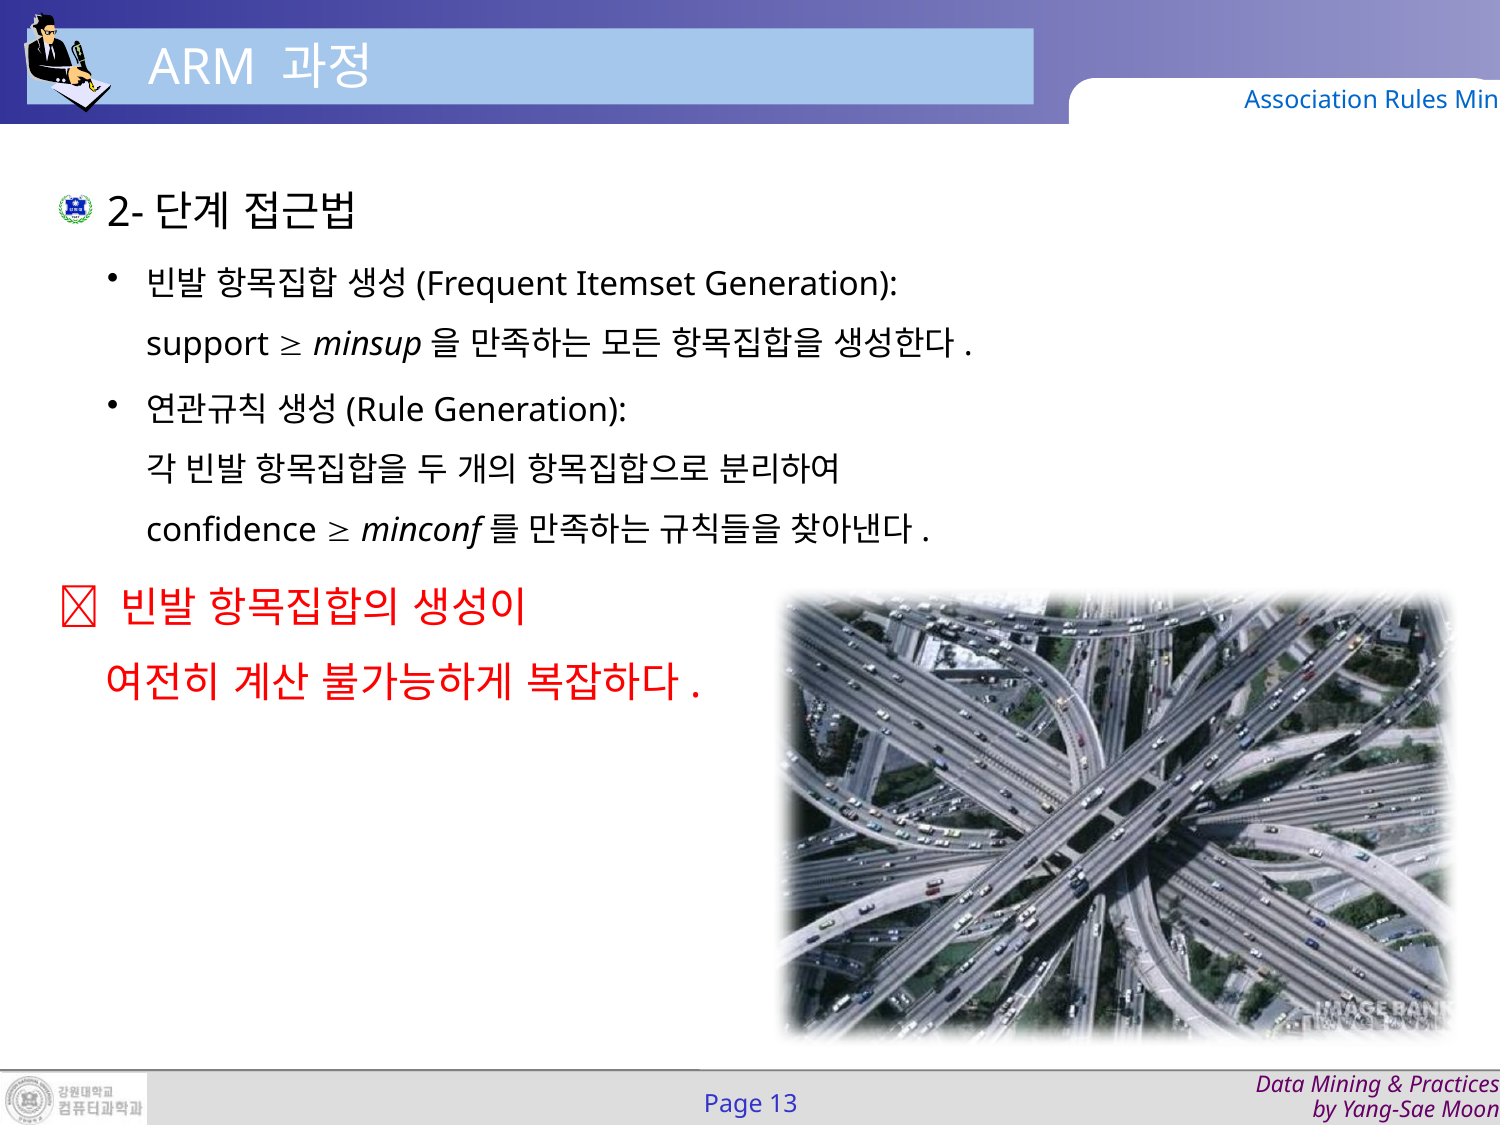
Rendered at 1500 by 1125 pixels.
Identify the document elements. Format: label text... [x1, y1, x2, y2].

text_box ARM 과정 [133, 26, 1069, 102]
picture [58, 194, 93, 224]
text_box 2-단계 접근법 빈발 항목집합 생성(Frequent Itemset Generation): support  minsup을 만족하는 모든 항목집합을 생성한다. 연관규칙 생성(Rule Generation): 각 빈발 항목집합을 두 개의 항목집합으로 분리하여 confidence  minconf를 만족하는 규칙들을 찾아낸다.  빈발 항목집합의 생성이 여전히 계산 불가능하게 복잡하다. [53, 153, 1459, 712]
picture [2, 1073, 147, 1125]
slide_number Page 13 [682, 1079, 819, 1124]
picture [771, 585, 1460, 1048]
text_box Association Rules Mining [1142, 78, 1500, 120]
